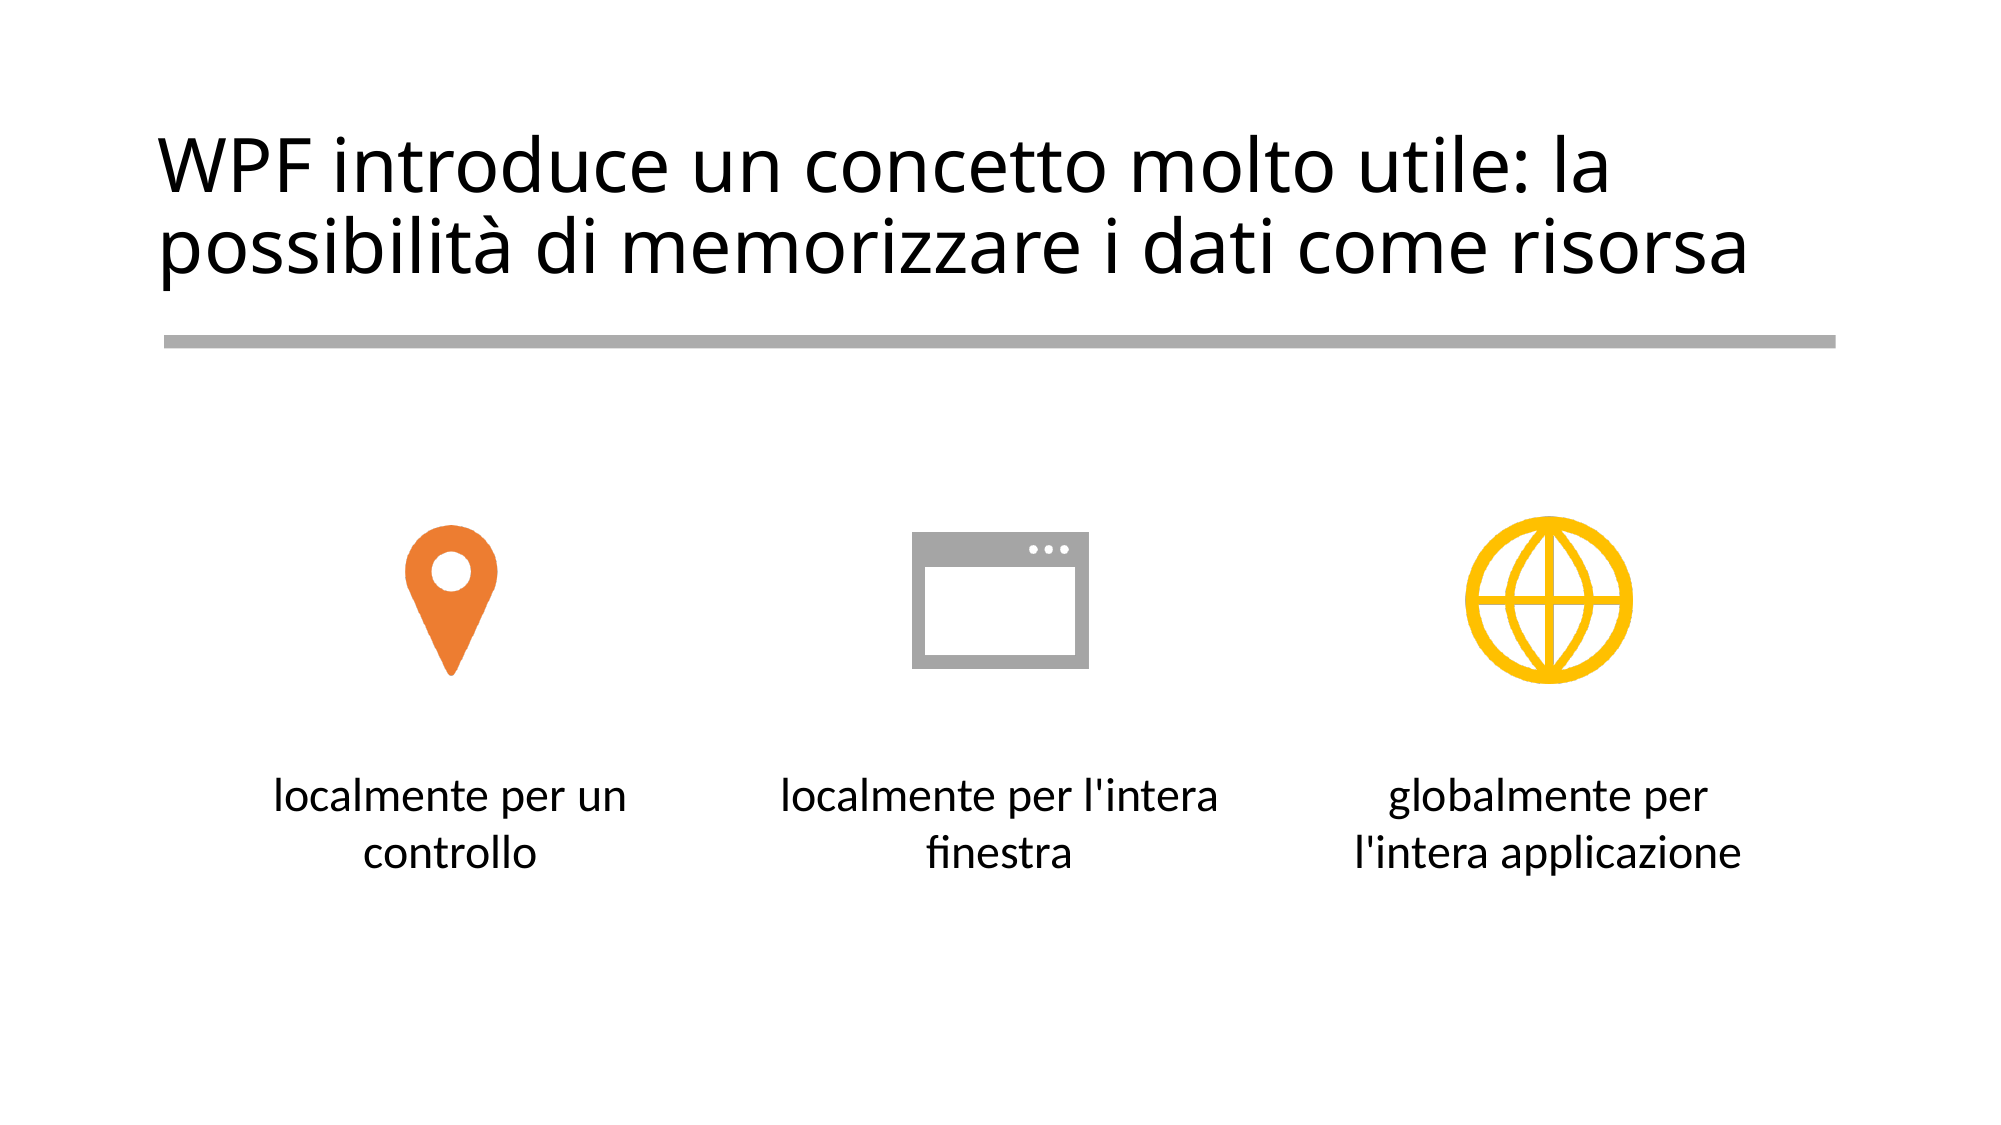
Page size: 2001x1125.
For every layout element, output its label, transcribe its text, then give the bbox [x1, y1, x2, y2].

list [164, 391, 1836, 985]
title WPF introduce un concetto molto utile: la possibilità di memorizzare i dati come risorsa [142, 99, 1858, 317]
text_box [163, 334, 1837, 349]
